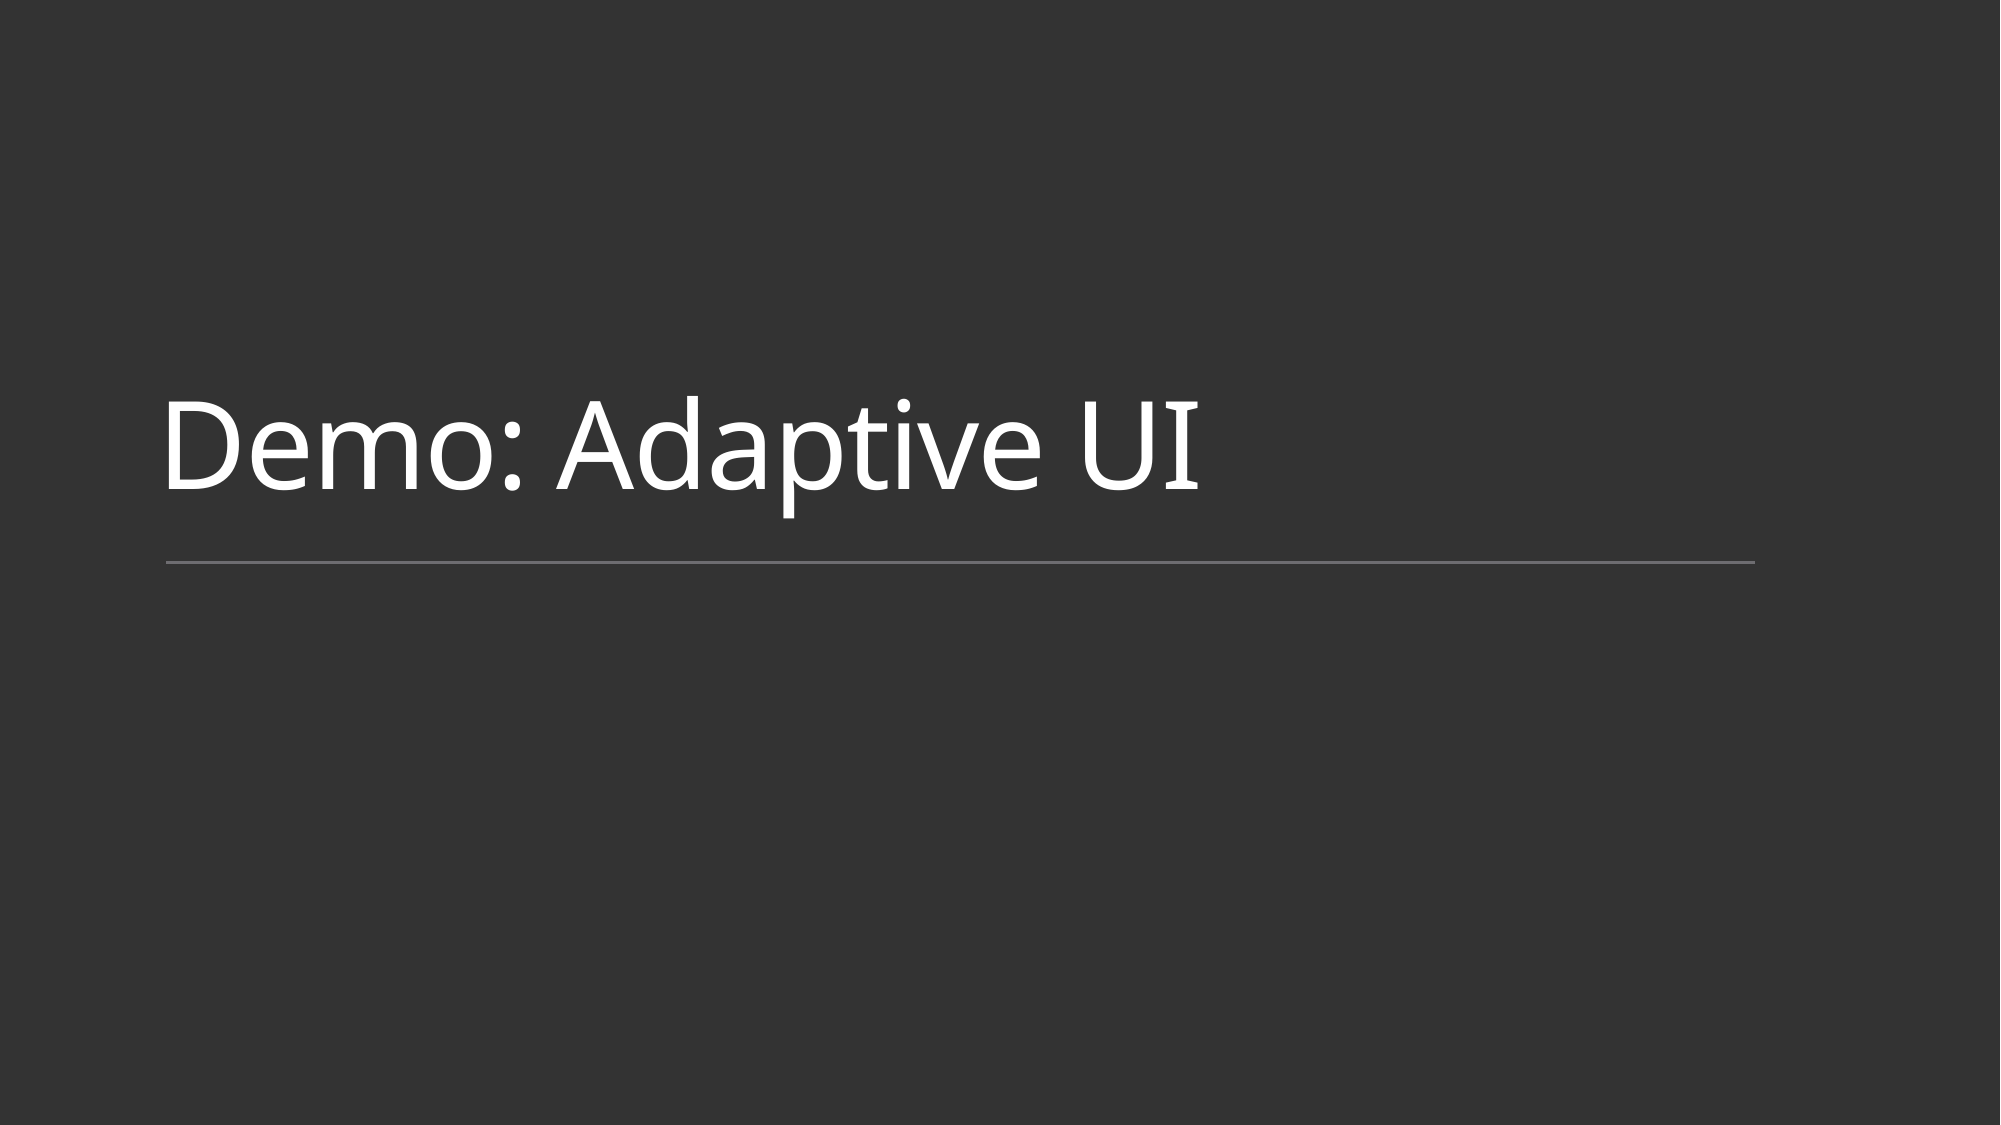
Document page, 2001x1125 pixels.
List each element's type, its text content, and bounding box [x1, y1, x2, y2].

title Demo: Adaptive UI [133, 367, 1752, 531]
